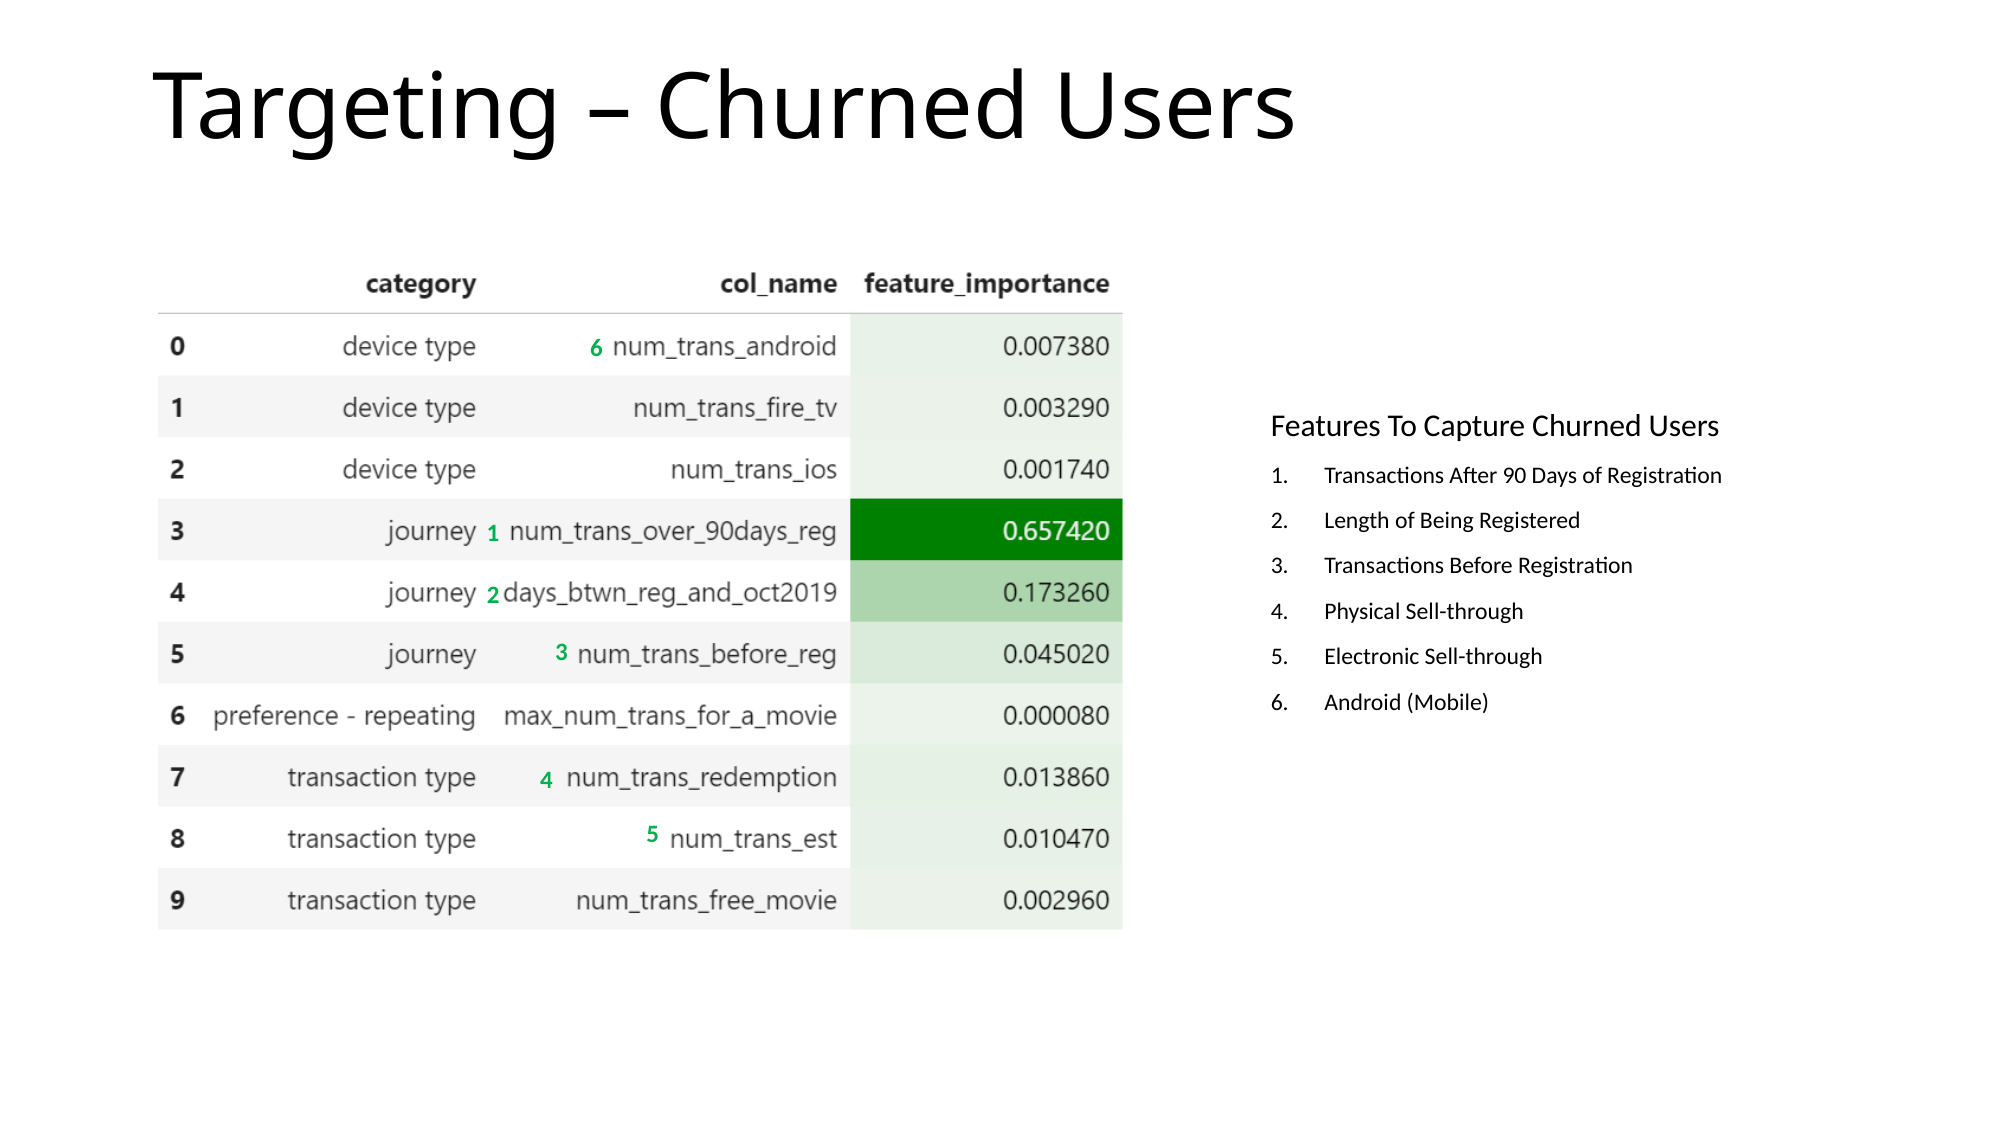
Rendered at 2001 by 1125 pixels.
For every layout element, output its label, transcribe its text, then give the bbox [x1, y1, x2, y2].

list Features To Capture Churned Users Transactions After 90 Days of Registration Length of Being Registered Transactions Before Registration Physical Sell-through Electronic Sell-through Android (Mobile) [1255, 401, 1891, 724]
title Targeting – Churned Users [137, 0, 1863, 218]
picture [158, 256, 1125, 932]
